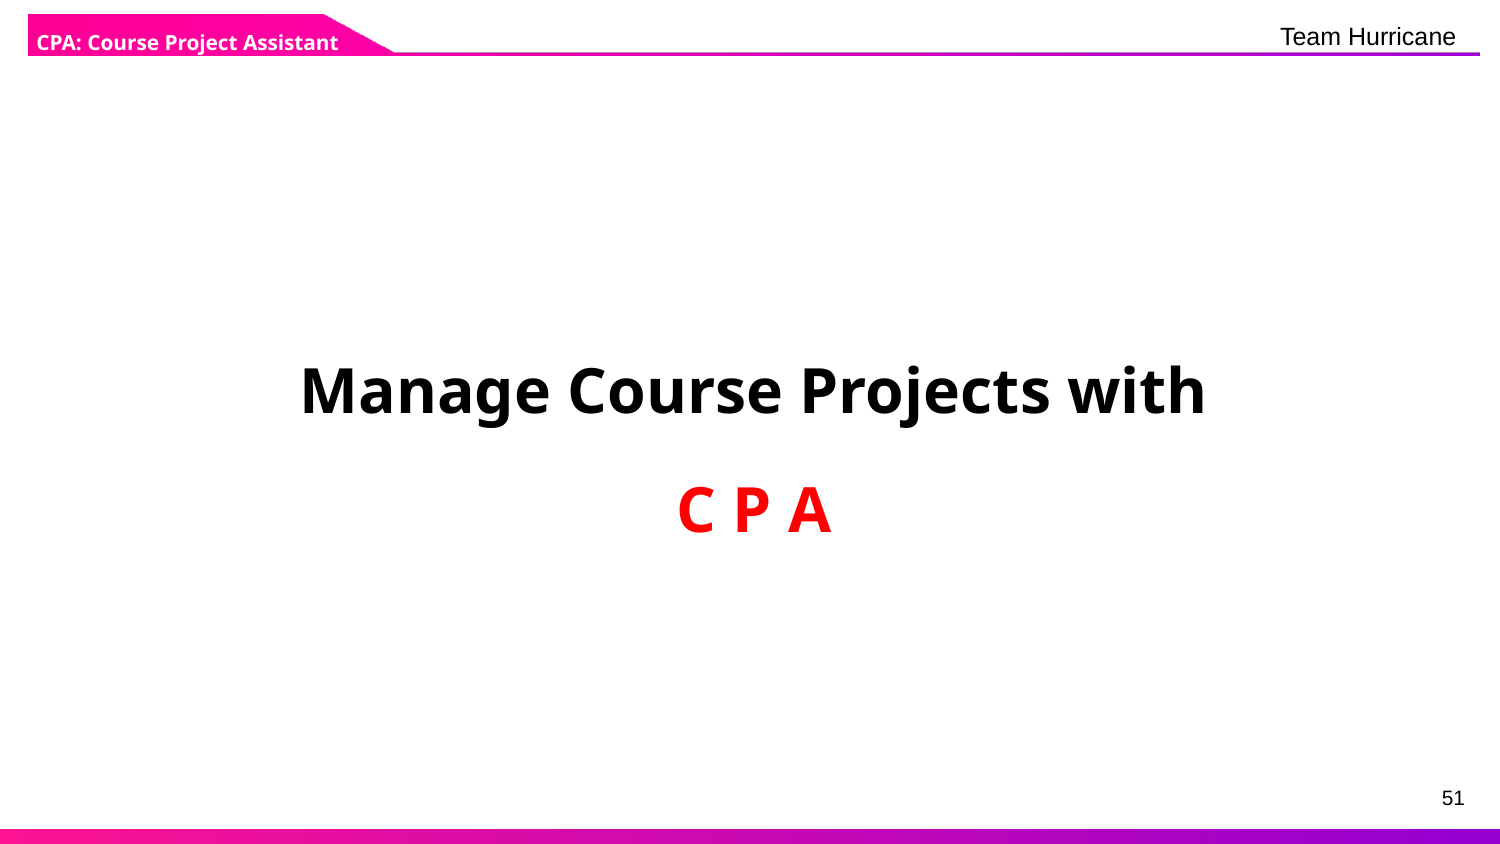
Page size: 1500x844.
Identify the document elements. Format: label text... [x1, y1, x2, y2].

text_box CPA: Course Project Assistant [21, 14, 601, 53]
slide_number ‹#› [1389, 764, 1480, 830]
list Manage Course Projects with C P A [55, 162, 1454, 723]
picture [28, 14, 1480, 56]
picture [0, 829, 1500, 844]
